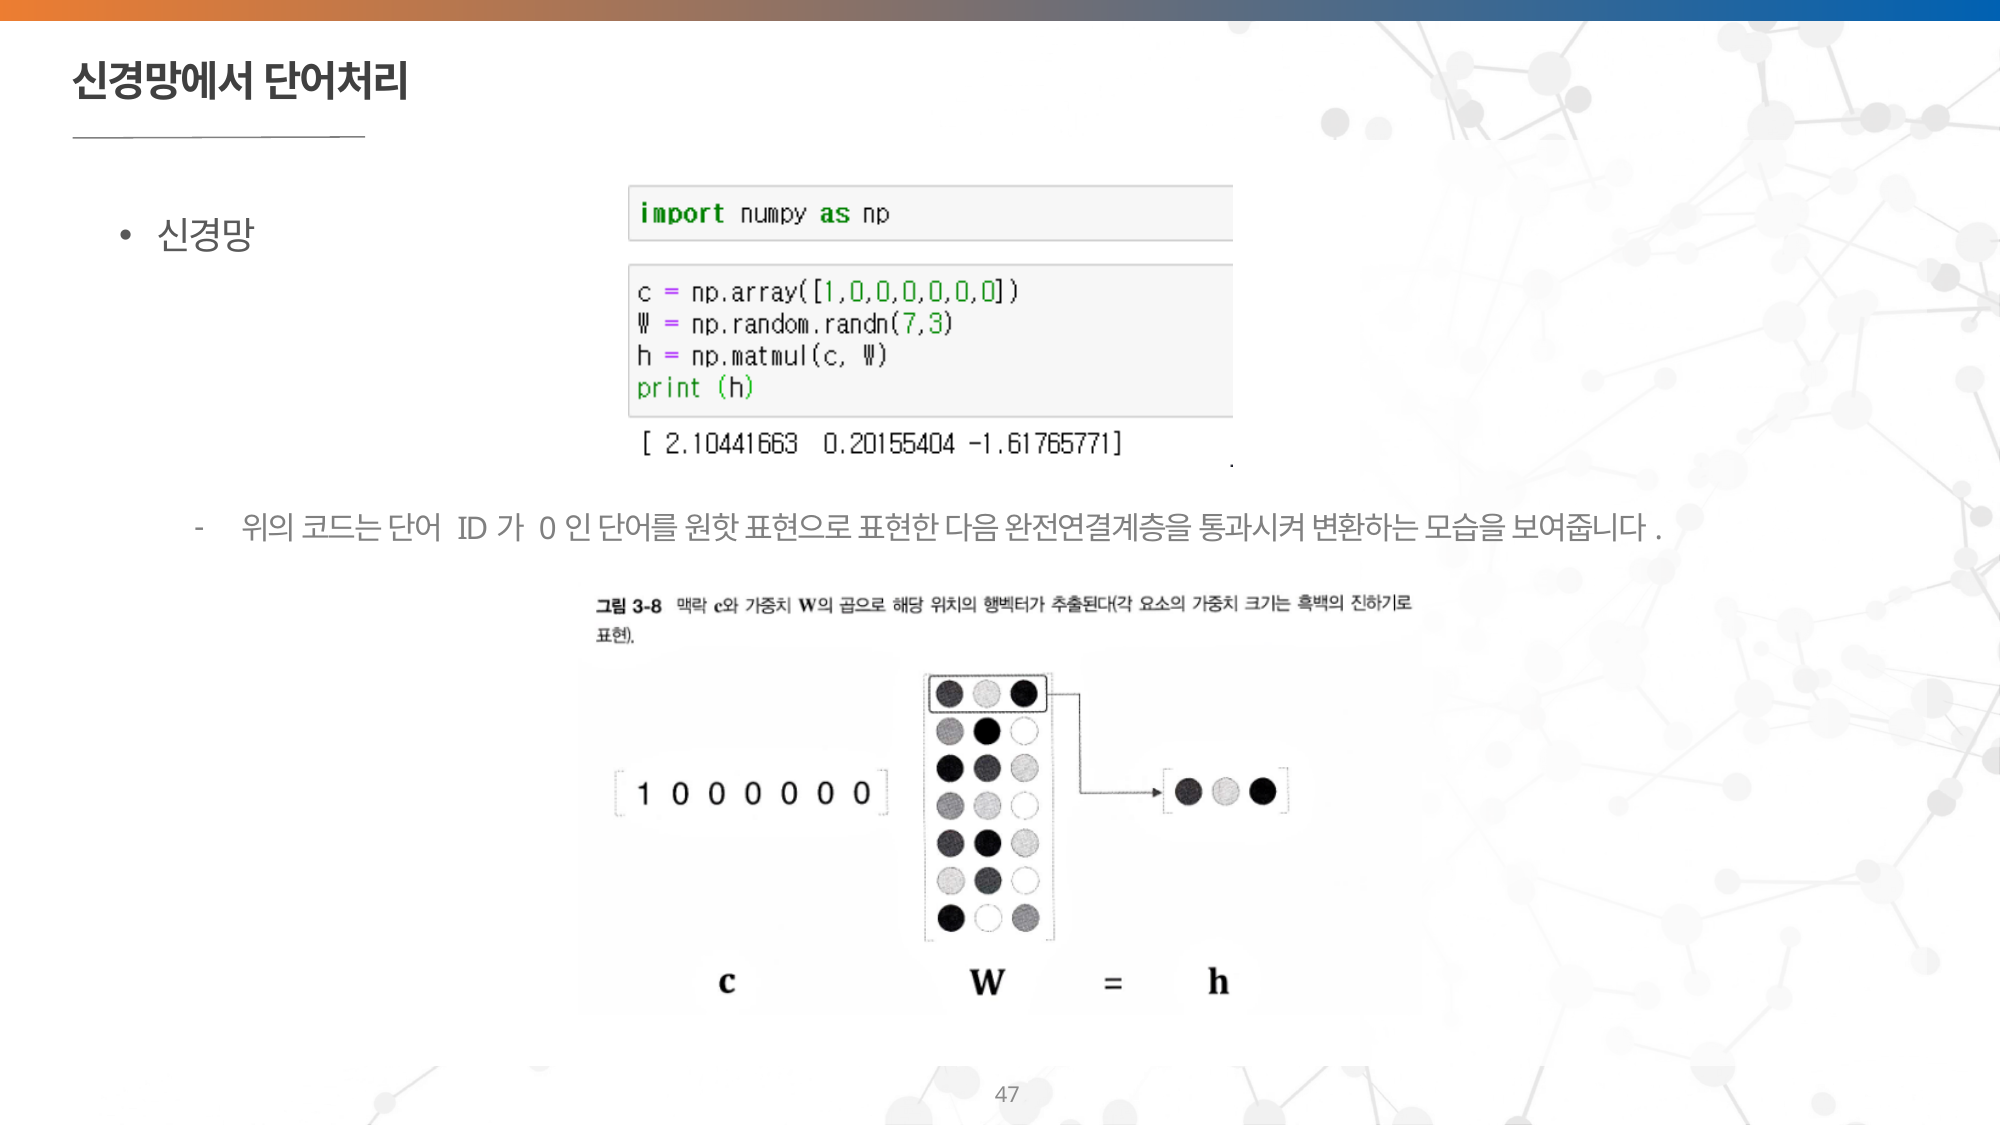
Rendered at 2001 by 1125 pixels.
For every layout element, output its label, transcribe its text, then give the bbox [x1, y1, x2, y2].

list 신경망 위의 코드는 단어 ID가 0인 단어를 원핫 표현으로 표현한 다음 완전연결계층을 통과시켜 변환하는 모습을 보여줍니다. [104, 193, 1911, 1035]
picture [578, 582, 1422, 1015]
title 신경망에서 단어처리 [56, 49, 1162, 117]
picture [628, 178, 1233, 467]
slide_number 47 [782, 1065, 1233, 1125]
